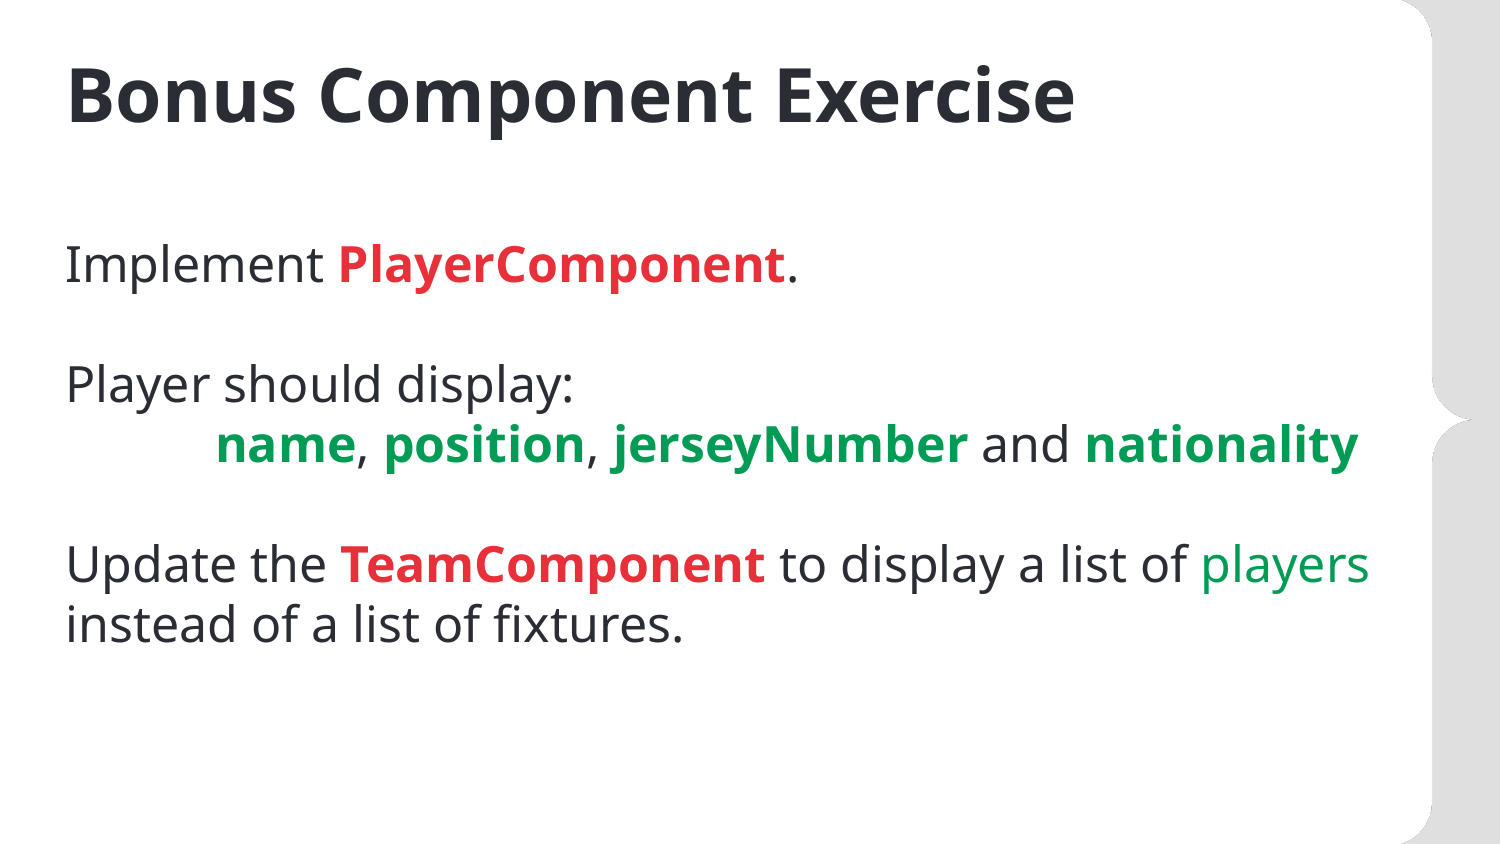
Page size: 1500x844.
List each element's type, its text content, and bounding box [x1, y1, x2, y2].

title Bonus Component Exercise [53, 64, 1449, 132]
picture [1399, 0, 1500, 844]
list Implement PlayerComponent. Player should display: name, position, jerseyNumber and nationality Update the TeamComponent to display a list of players instead of a list of fixtures. [53, 221, 1401, 658]
